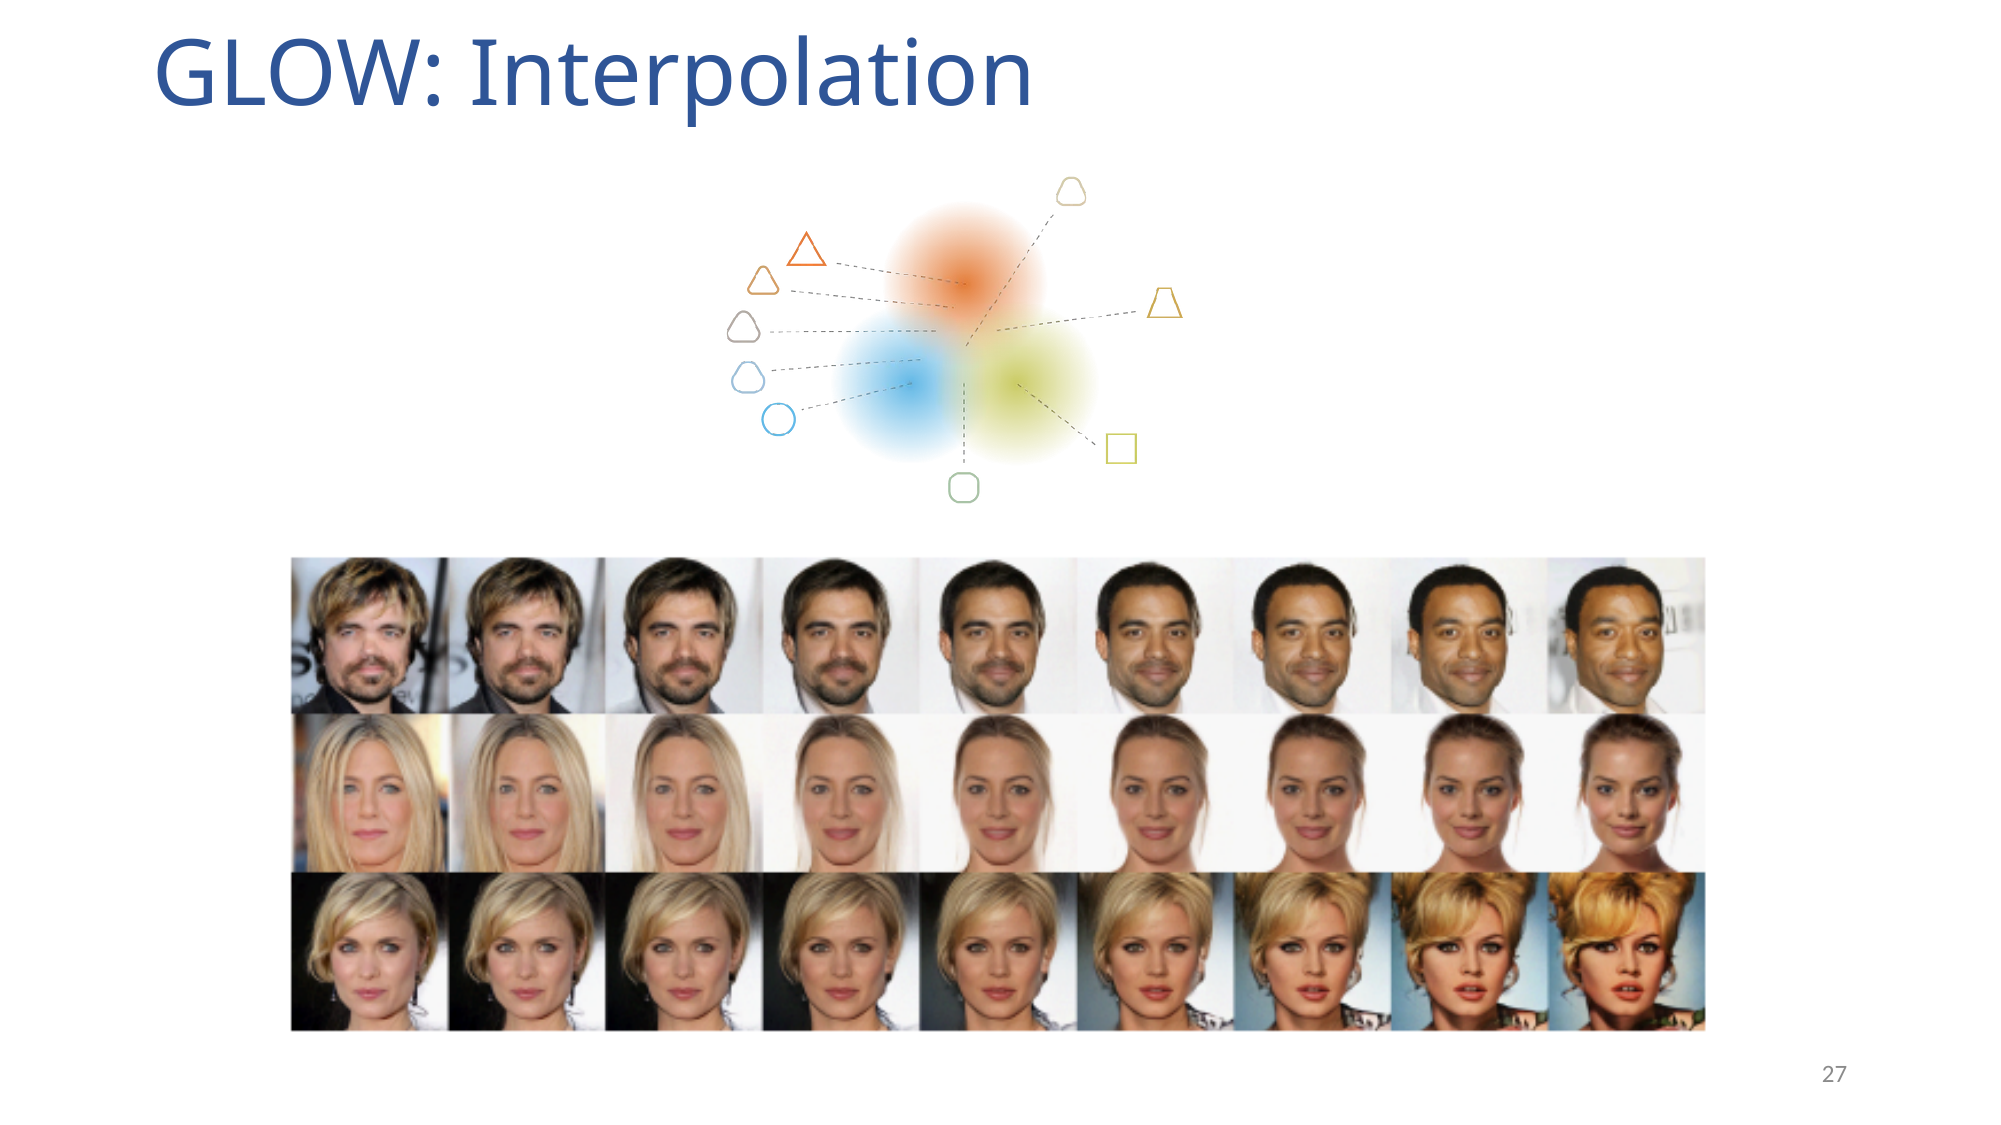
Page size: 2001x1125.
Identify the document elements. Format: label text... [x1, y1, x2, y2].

picture [285, 549, 1715, 1043]
title GLOW: Interpolation [137, 3, 1863, 149]
slide_number 27 [1412, 1042, 1863, 1103]
picture [627, 158, 1300, 521]
